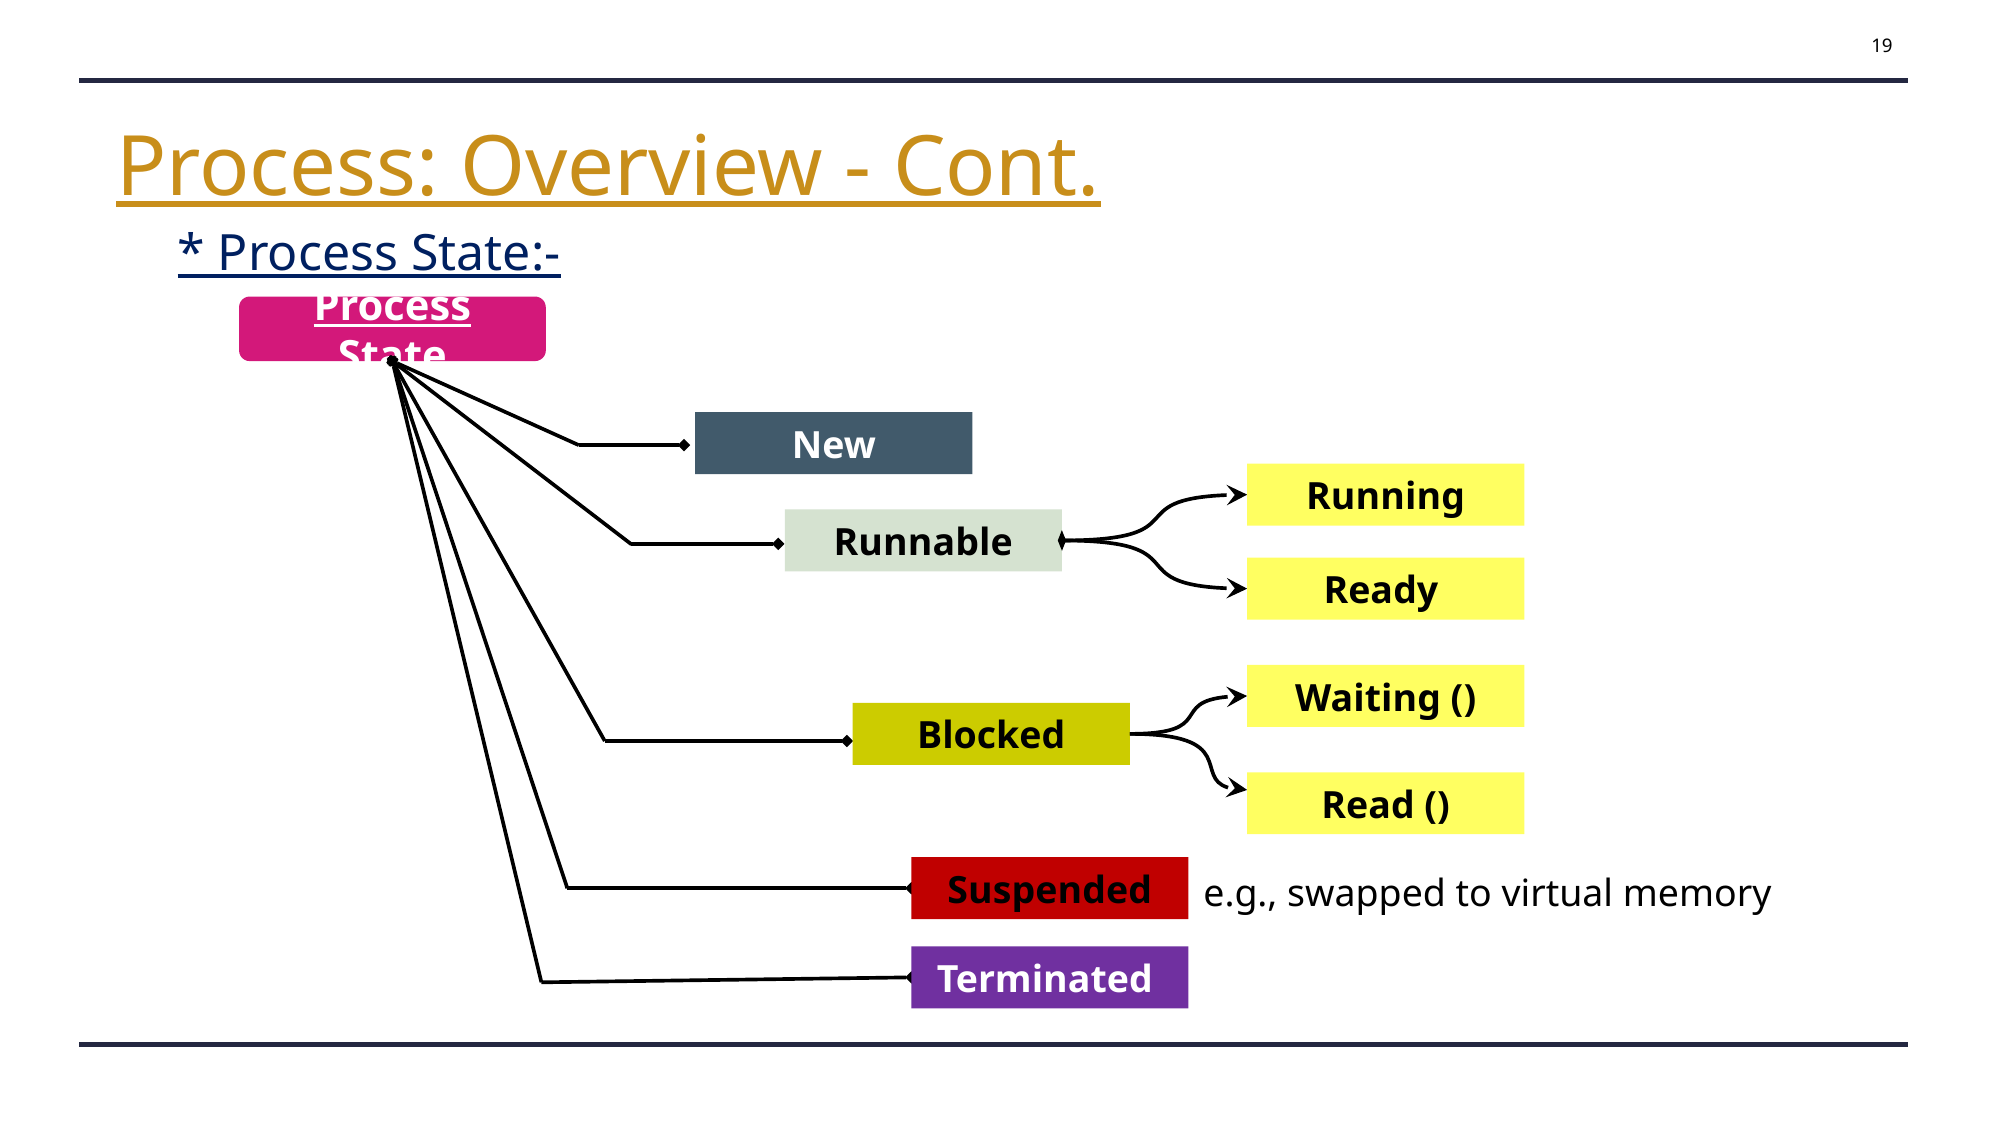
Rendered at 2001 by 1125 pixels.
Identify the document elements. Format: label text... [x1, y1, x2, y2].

text_box e.g., swapped to virtual memory [1188, 861, 1809, 922]
text_box Process State [238, 295, 547, 363]
text_box Runnable [784, 508, 1061, 572]
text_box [392, 361, 542, 983]
slide_number 19 [1802, 16, 1908, 77]
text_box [542, 361, 568, 889]
text_box Ready [1246, 557, 1525, 621]
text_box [1129, 695, 1248, 733]
text_box Running [1246, 463, 1525, 527]
text_box New [694, 411, 973, 475]
text_box * Process State:- [162, 212, 862, 288]
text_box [568, 361, 605, 742]
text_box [541, 977, 912, 983]
text_box Blocked [852, 702, 1129, 766]
text_box Process: Overview - Cont. [101, 104, 1877, 219]
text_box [1129, 733, 1248, 790]
text_box Terminated [910, 945, 1190, 1009]
text_box Suspended [910, 856, 1190, 920]
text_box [605, 361, 632, 545]
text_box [1061, 540, 1248, 589]
text_box Read () [1246, 771, 1525, 835]
text_box Waiting () [1246, 664, 1525, 728]
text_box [1061, 494, 1248, 540]
